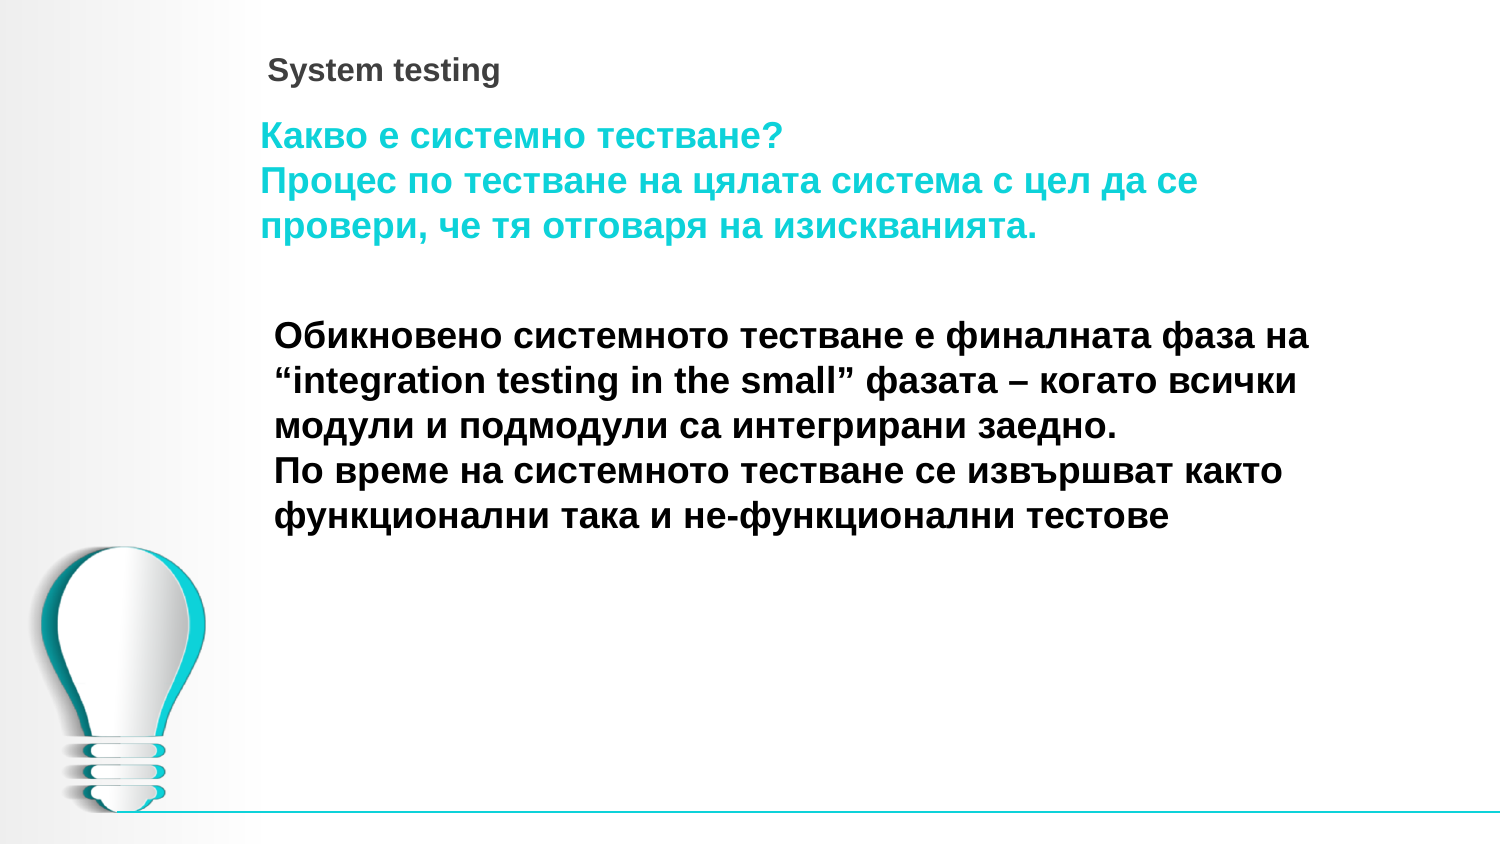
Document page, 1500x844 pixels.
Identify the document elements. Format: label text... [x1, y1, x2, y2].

text_box Какво е системно тестване? Процес по тестване на цялата система с цел да се провери, че тя отговаря на изискванията. [252, 103, 1359, 254]
text_box Обикновено системното тестване е финалната фаза на “integration testing in the small” фазата – когато всички модули и подмодули са интегрирани заедно. По време на системното тестване се извършват както функционални така и не-функционални тестове [266, 303, 1345, 544]
title System testing [259, 3, 1500, 133]
picture [27, 546, 206, 813]
